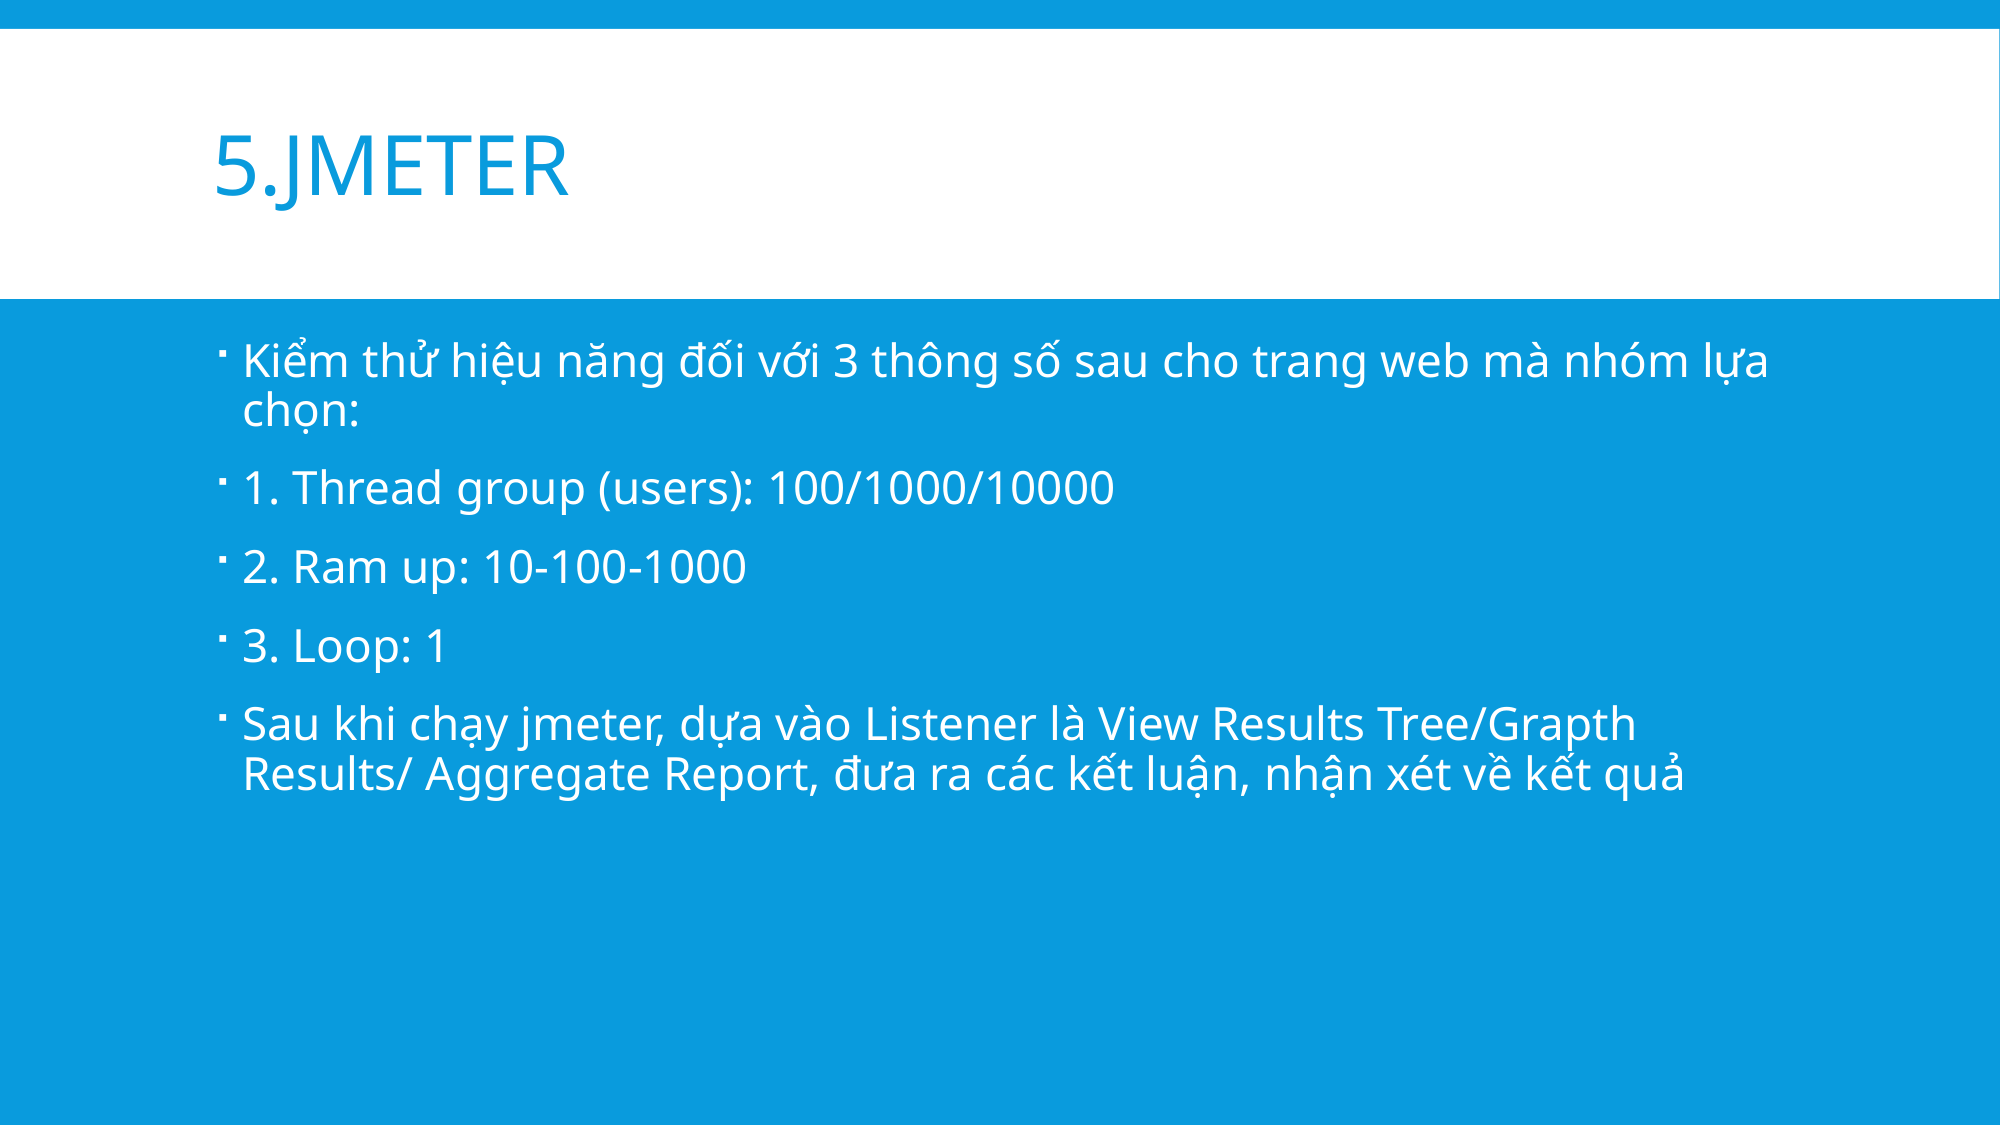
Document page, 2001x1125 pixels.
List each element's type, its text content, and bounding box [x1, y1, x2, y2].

title 5.Jmeter [197, 46, 1803, 295]
list Kiểm thử hiệu năng đối với 3 thông số sau cho trang web mà nhóm lựa chọn: 1. Thread group (users): 100/1000/10000 2. Ram up: 10-100-1000 3. Loop: 1 Sau khi chạy jmeter, dựa vào Listener là View Results Tree/Grapth Results/ Aggregate Report, đưa ra các kết luận, nhận xét về kết quả [197, 329, 1803, 1020]
